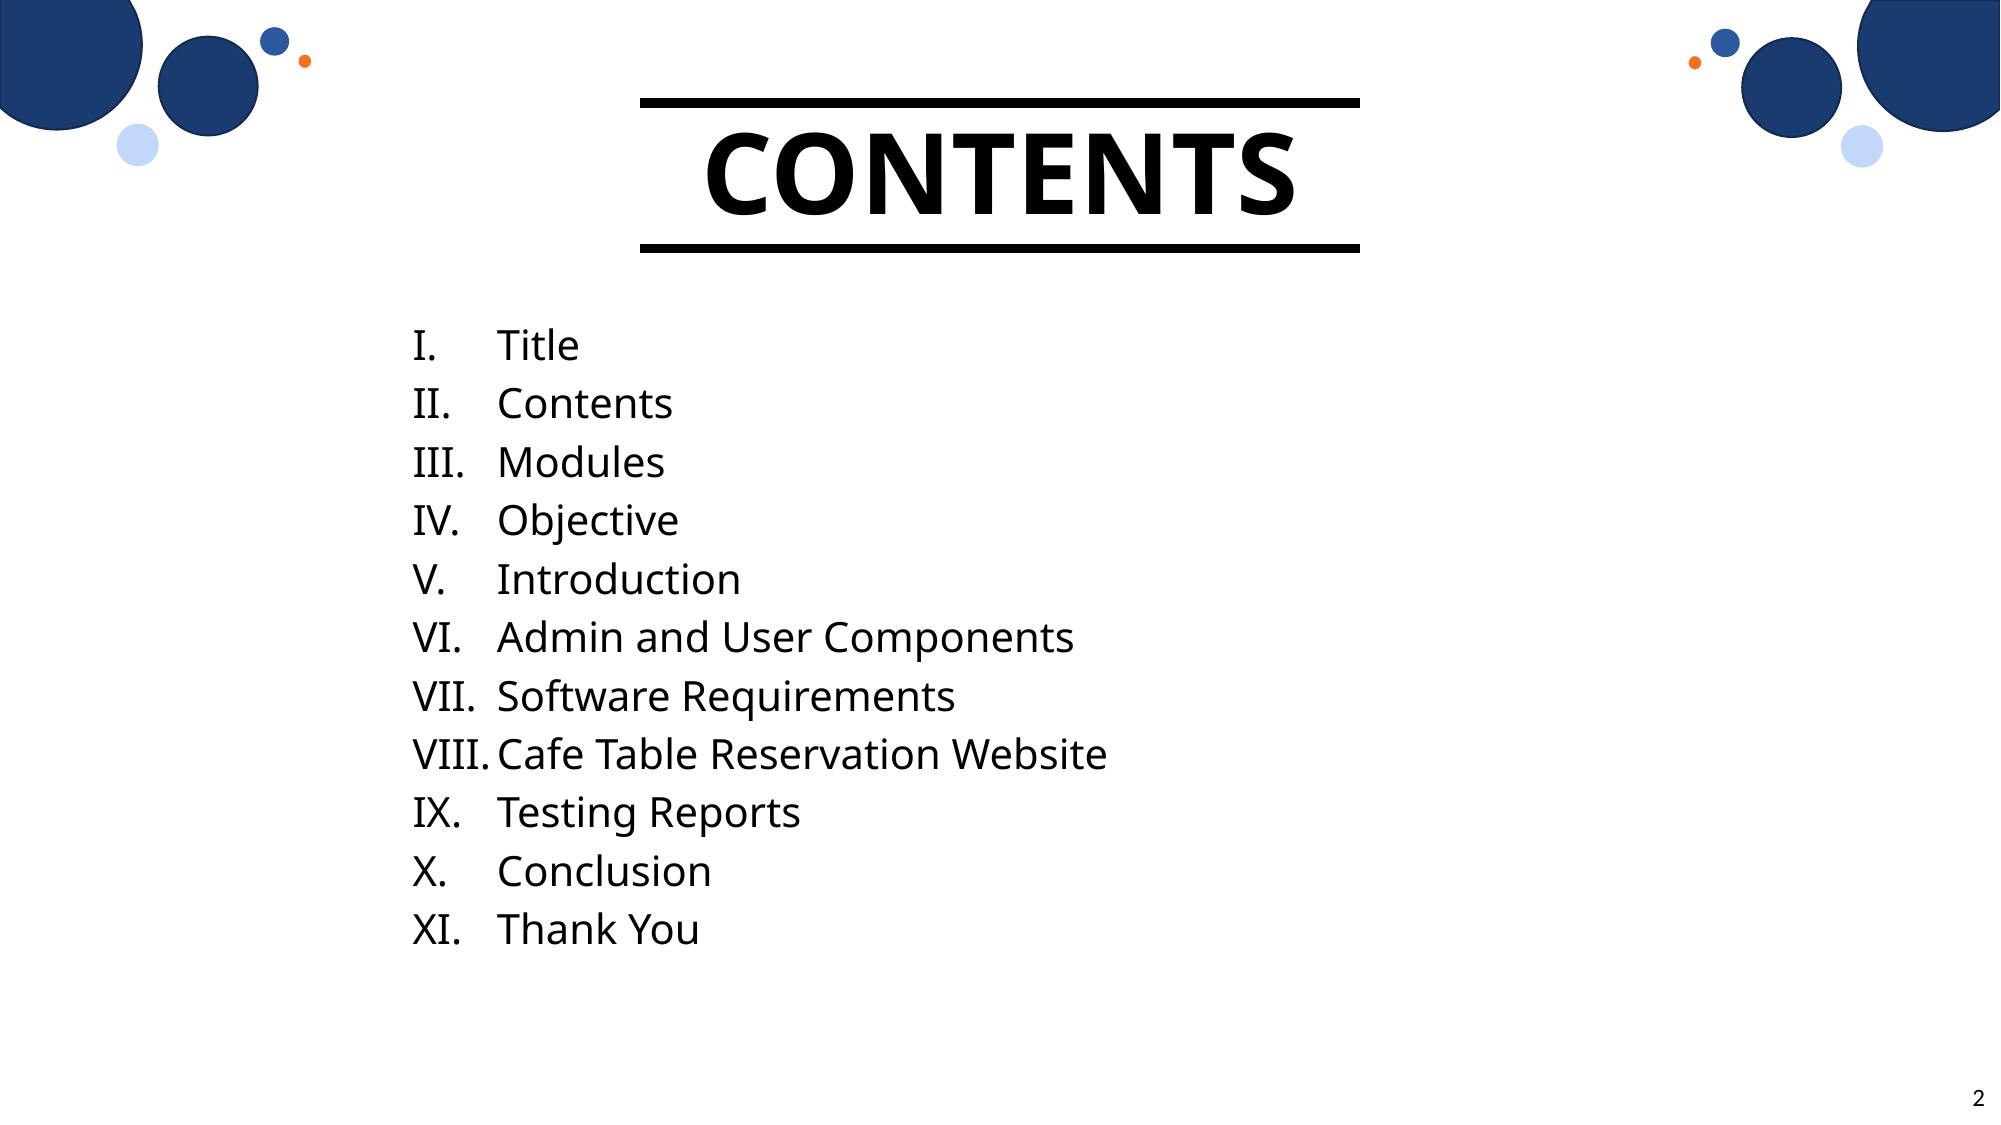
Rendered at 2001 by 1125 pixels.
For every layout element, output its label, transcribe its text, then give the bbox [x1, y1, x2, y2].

slide_number 2 [1550, 1066, 2000, 1125]
title CONTENTS [640, 118, 1360, 239]
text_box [0, 0, 313, 167]
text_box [1686, 0, 2000, 168]
text_box Title Contents Modules Objective Introduction Admin and User Components Software Requirements Cafe Table Reservation Website Testing Reports Conclusion Thank You [397, 311, 1603, 961]
